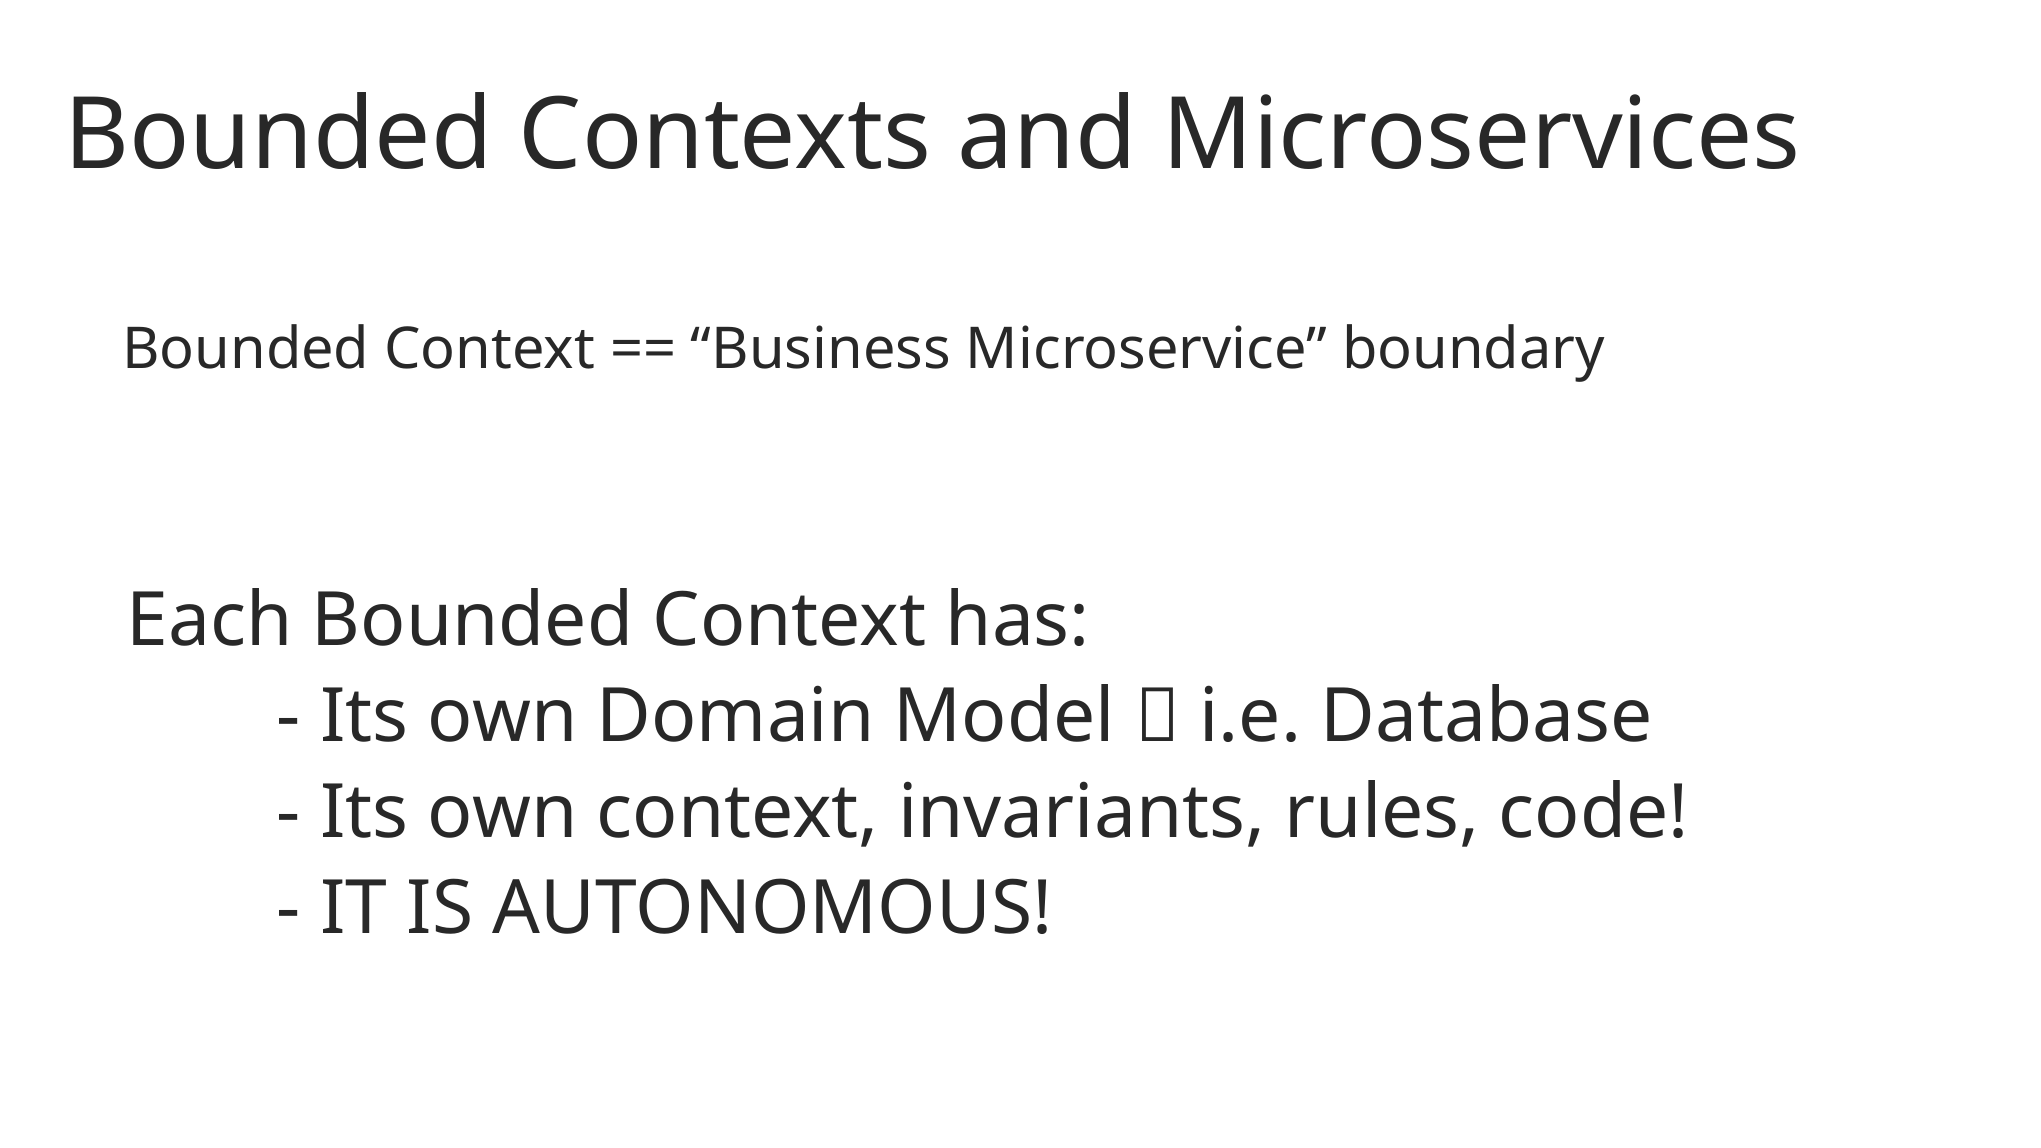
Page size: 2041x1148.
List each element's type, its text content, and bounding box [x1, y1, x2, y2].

text_box Bounded Context == “Business Microservice” boundary [107, 311, 1908, 424]
text_box Each Bounded Context has: - Its own Domain Model  i.e. Database - Its own context, invariants, rules, code! - IT IS AUTONOMOUS! [111, 573, 1975, 987]
text_box Bounded Contexts and Microservices [49, 61, 1818, 196]
